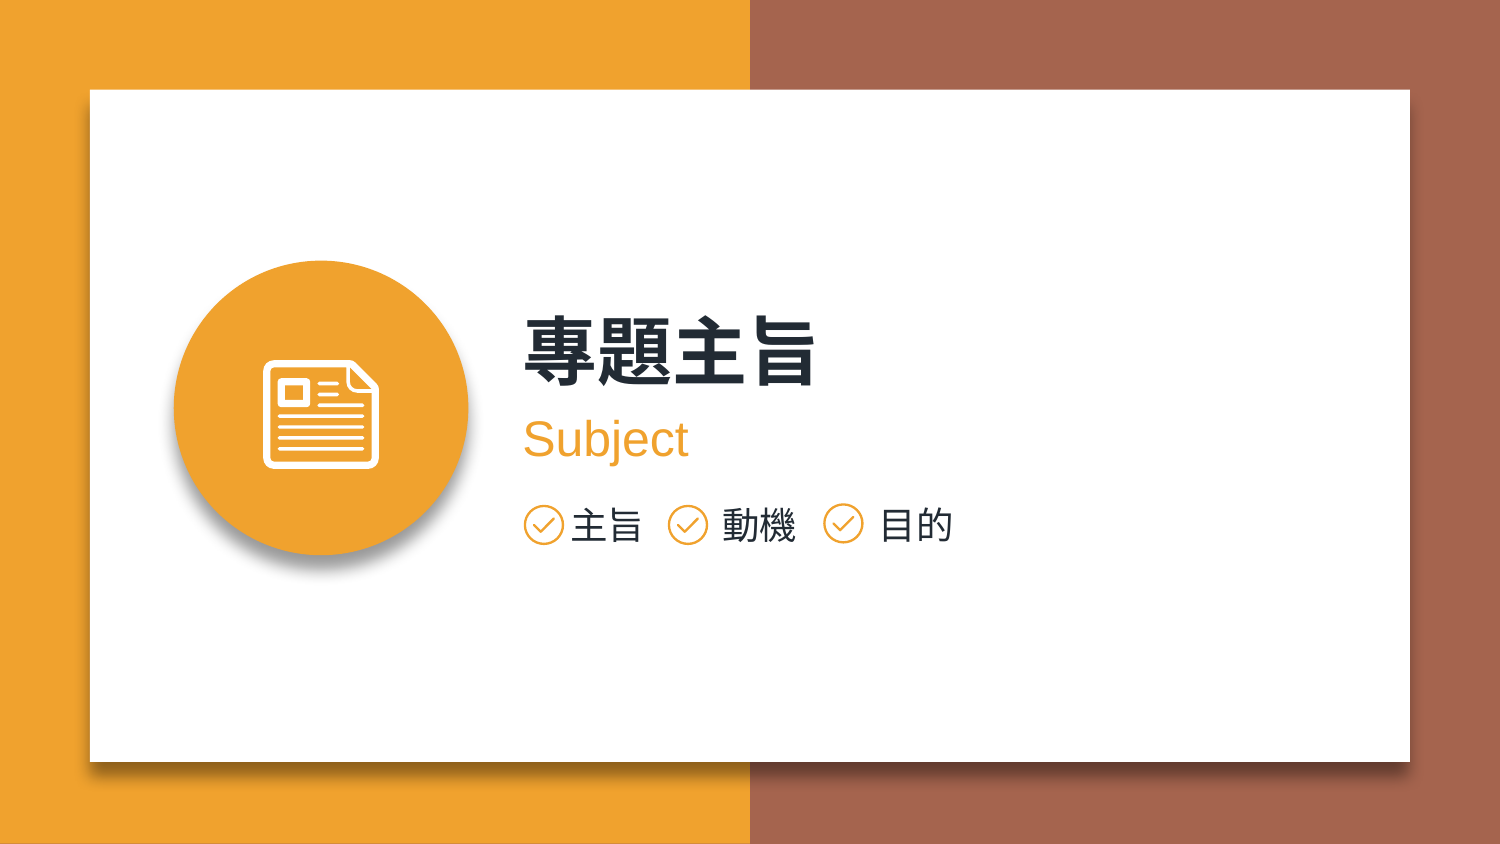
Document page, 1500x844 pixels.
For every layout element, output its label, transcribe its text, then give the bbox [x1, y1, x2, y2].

text_box 專題主旨 [507, 296, 838, 402]
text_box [823, 503, 864, 544]
text_box [172, 259, 470, 557]
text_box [667, 504, 709, 546]
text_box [263, 360, 379, 469]
text_box 目的 [863, 494, 969, 555]
text_box [89, 89, 1411, 763]
text_box Subject [507, 398, 704, 474]
text_box 主旨 [555, 494, 661, 555]
text_box 動機 [707, 495, 813, 555]
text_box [523, 504, 565, 546]
